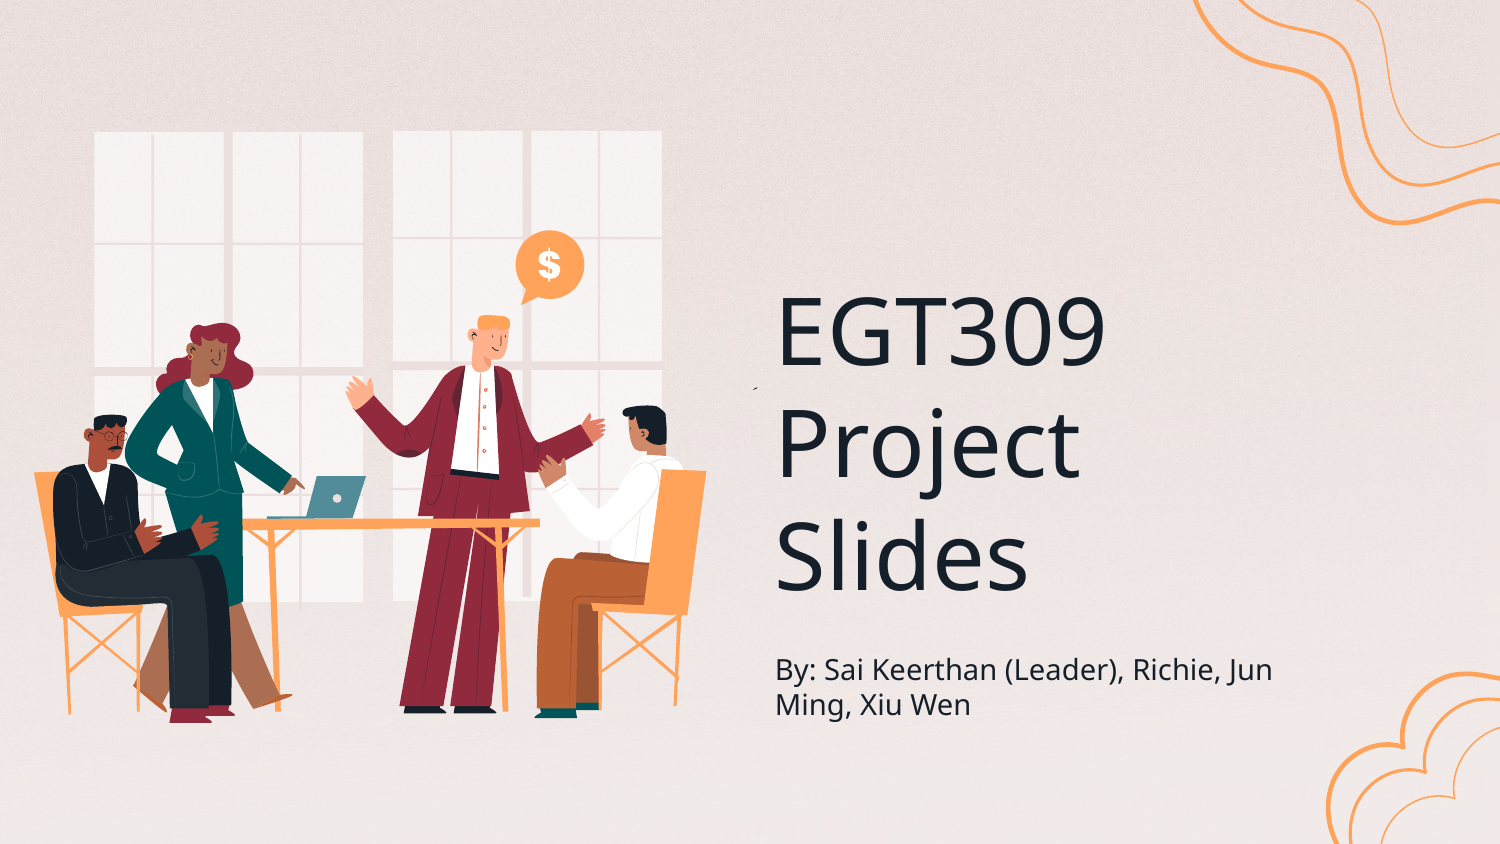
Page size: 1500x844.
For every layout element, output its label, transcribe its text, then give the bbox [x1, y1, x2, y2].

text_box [112, 322, 307, 713]
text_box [89, 126, 365, 474]
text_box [529, 405, 707, 719]
title EGT309 Project Slides [759, 118, 1314, 624]
subtitle By: Sai Keerthan (Leader), Richie, Jun Ming, Xiu Wen [759, 636, 1314, 708]
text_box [310, 475, 524, 712]
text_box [33, 414, 240, 724]
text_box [344, 314, 607, 474]
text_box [388, 120, 664, 403]
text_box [510, 230, 590, 306]
